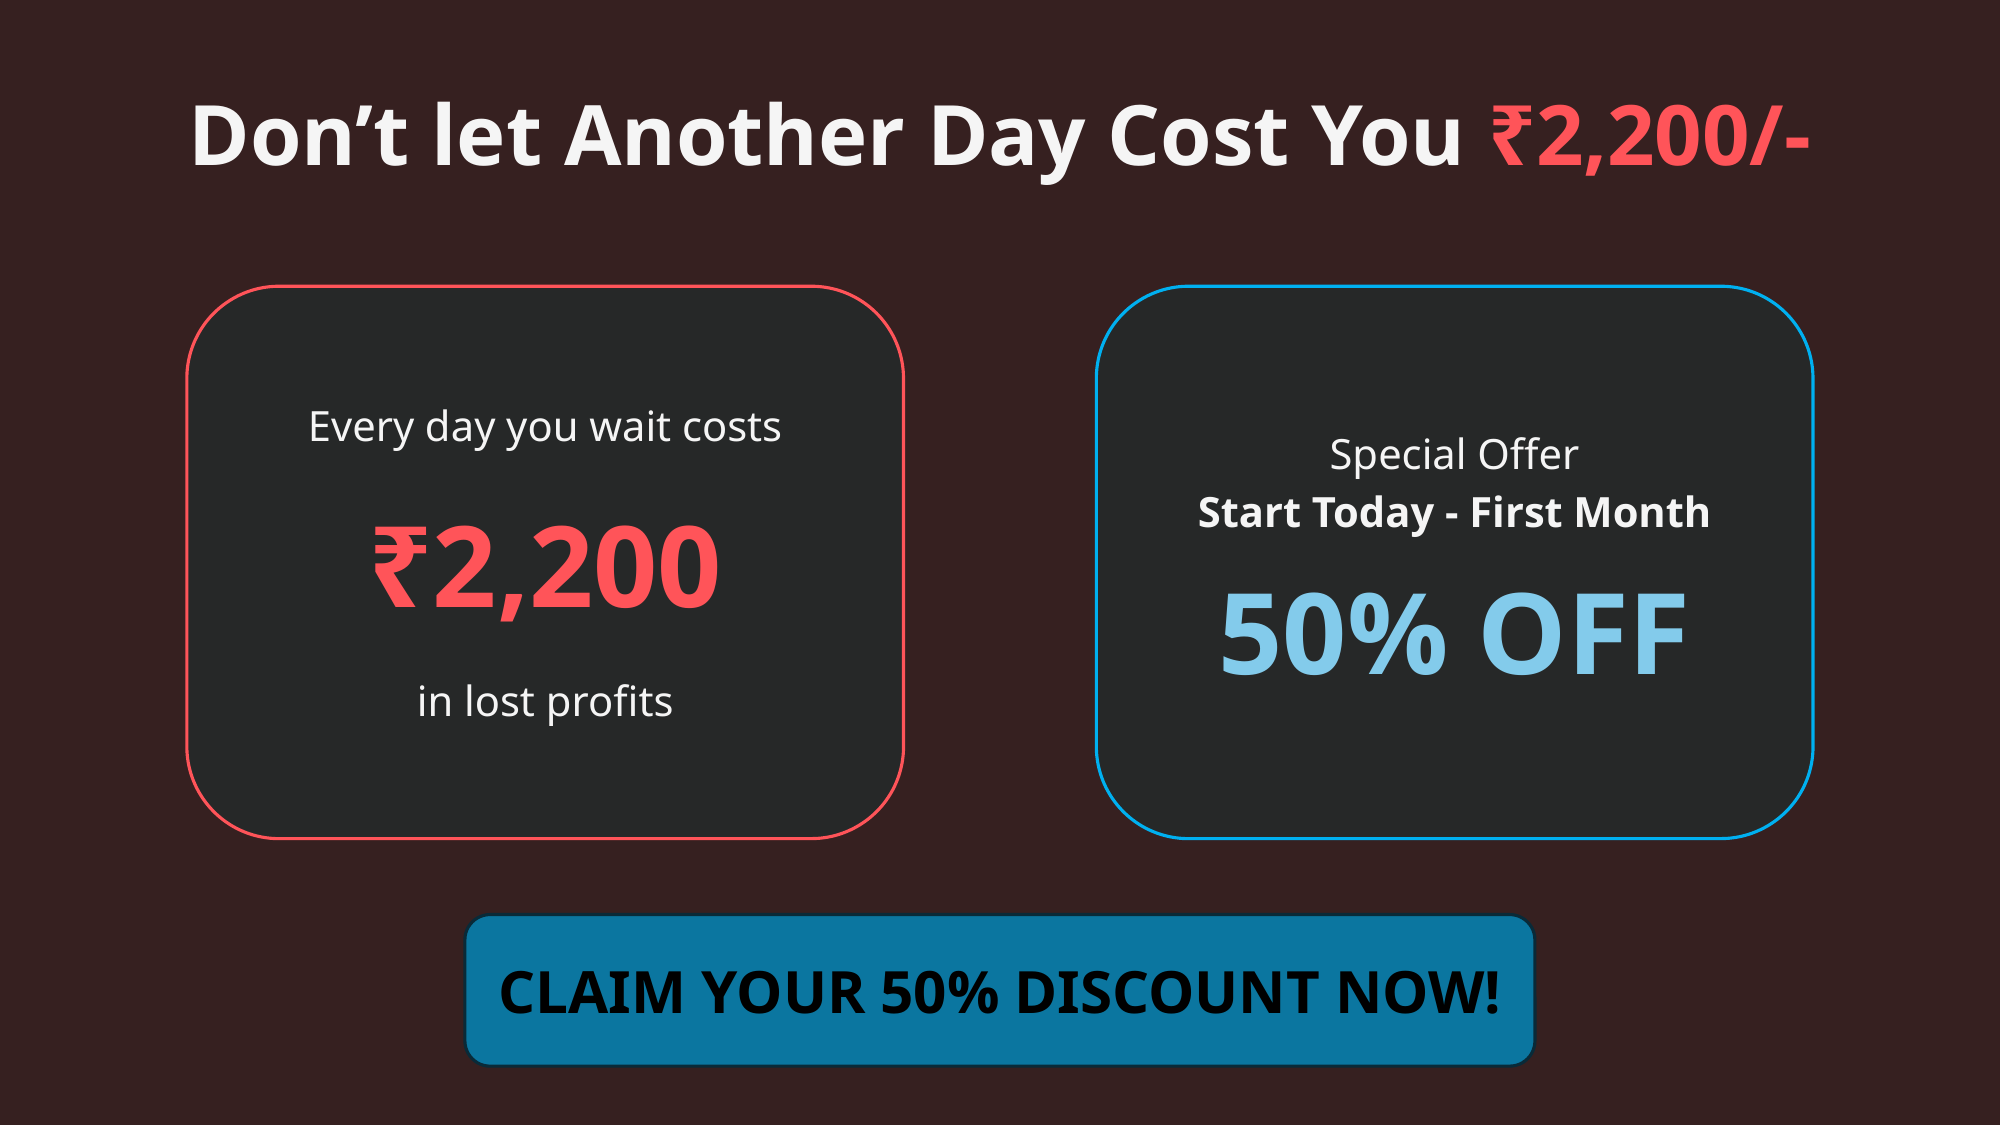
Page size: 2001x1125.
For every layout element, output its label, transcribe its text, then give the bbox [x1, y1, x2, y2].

text_box Don’t let Another Day Cost You ₹2,200/- [173, 75, 1826, 190]
text_box CLAIM YOUR 50% DISCOUNT NOW! [463, 912, 1537, 1068]
text_box Special Offer Start Today - First Month 50% OFF [1094, 284, 1815, 841]
text_box Every day you wait costs ₹2,200 in lost profits [185, 284, 906, 841]
